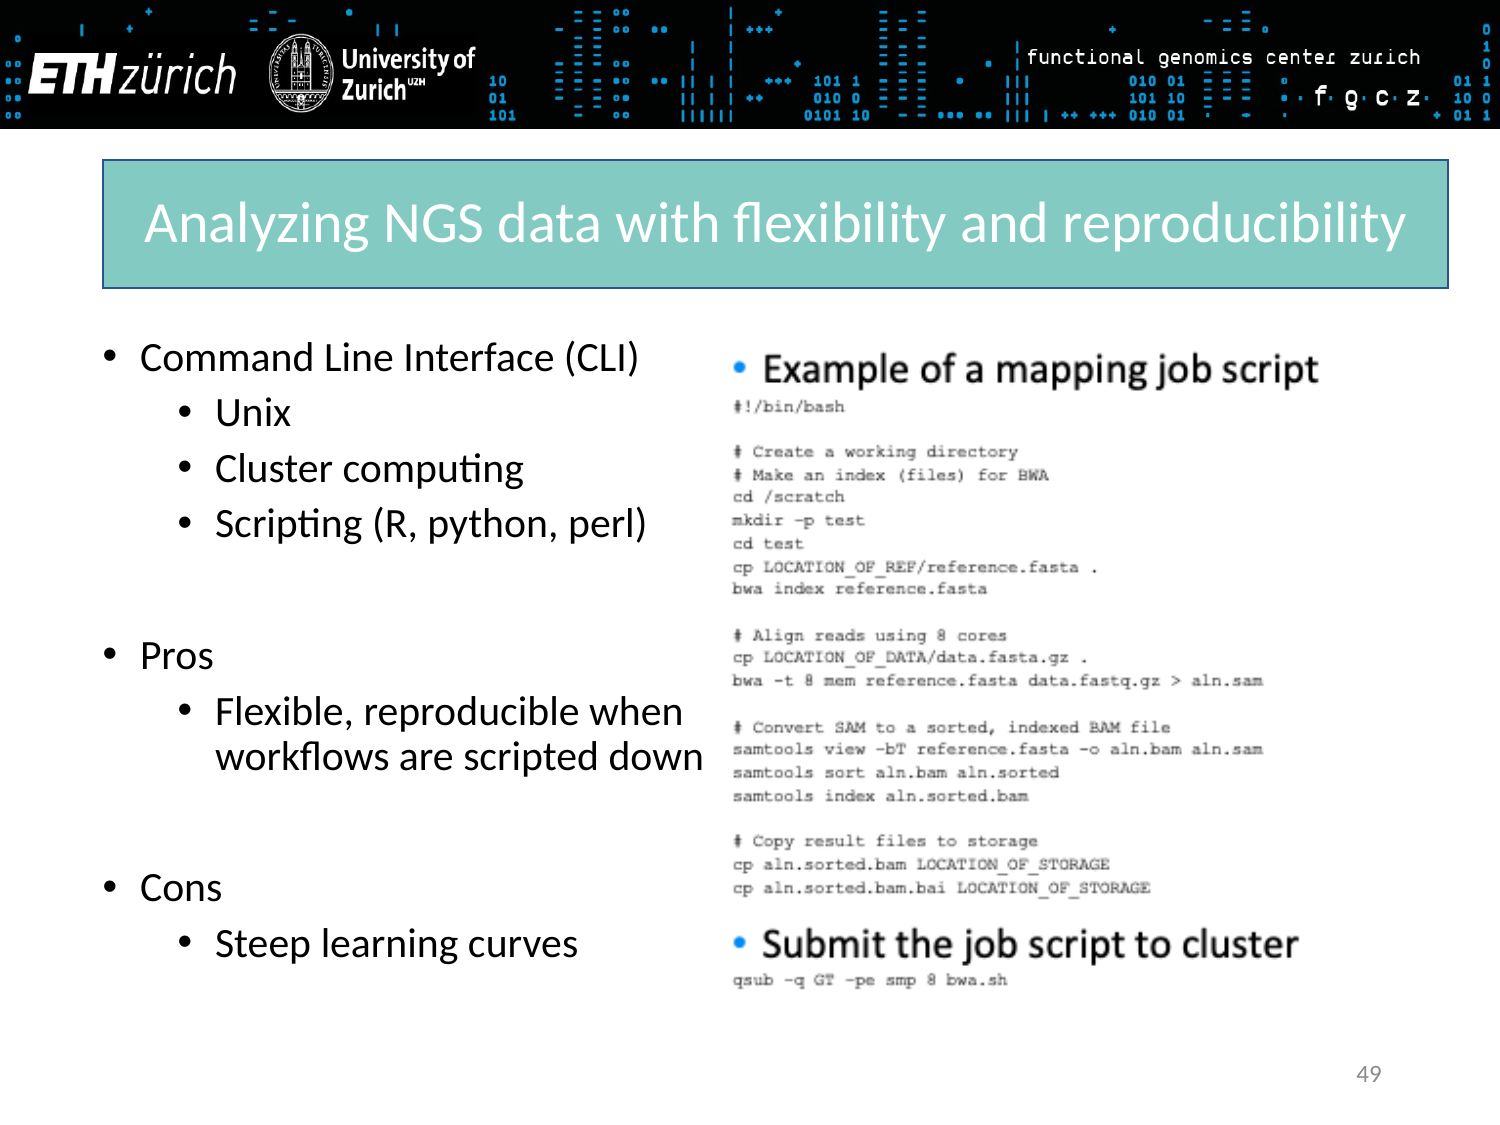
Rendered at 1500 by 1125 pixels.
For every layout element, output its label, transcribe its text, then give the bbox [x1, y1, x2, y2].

slide_number 49 [1059, 1042, 1397, 1103]
list Command Line Interface (CLI) Unix Cluster computing Scripting (R, python, perl) Pros Flexible, reproducible when workflows are scripted down Cons Steep learning curves [87, 327, 750, 1071]
picture [707, 336, 1397, 1007]
text_box Analyzing NGS data with flexibility and reproducibility [102, 159, 1449, 289]
picture [0, 0, 1500, 129]
